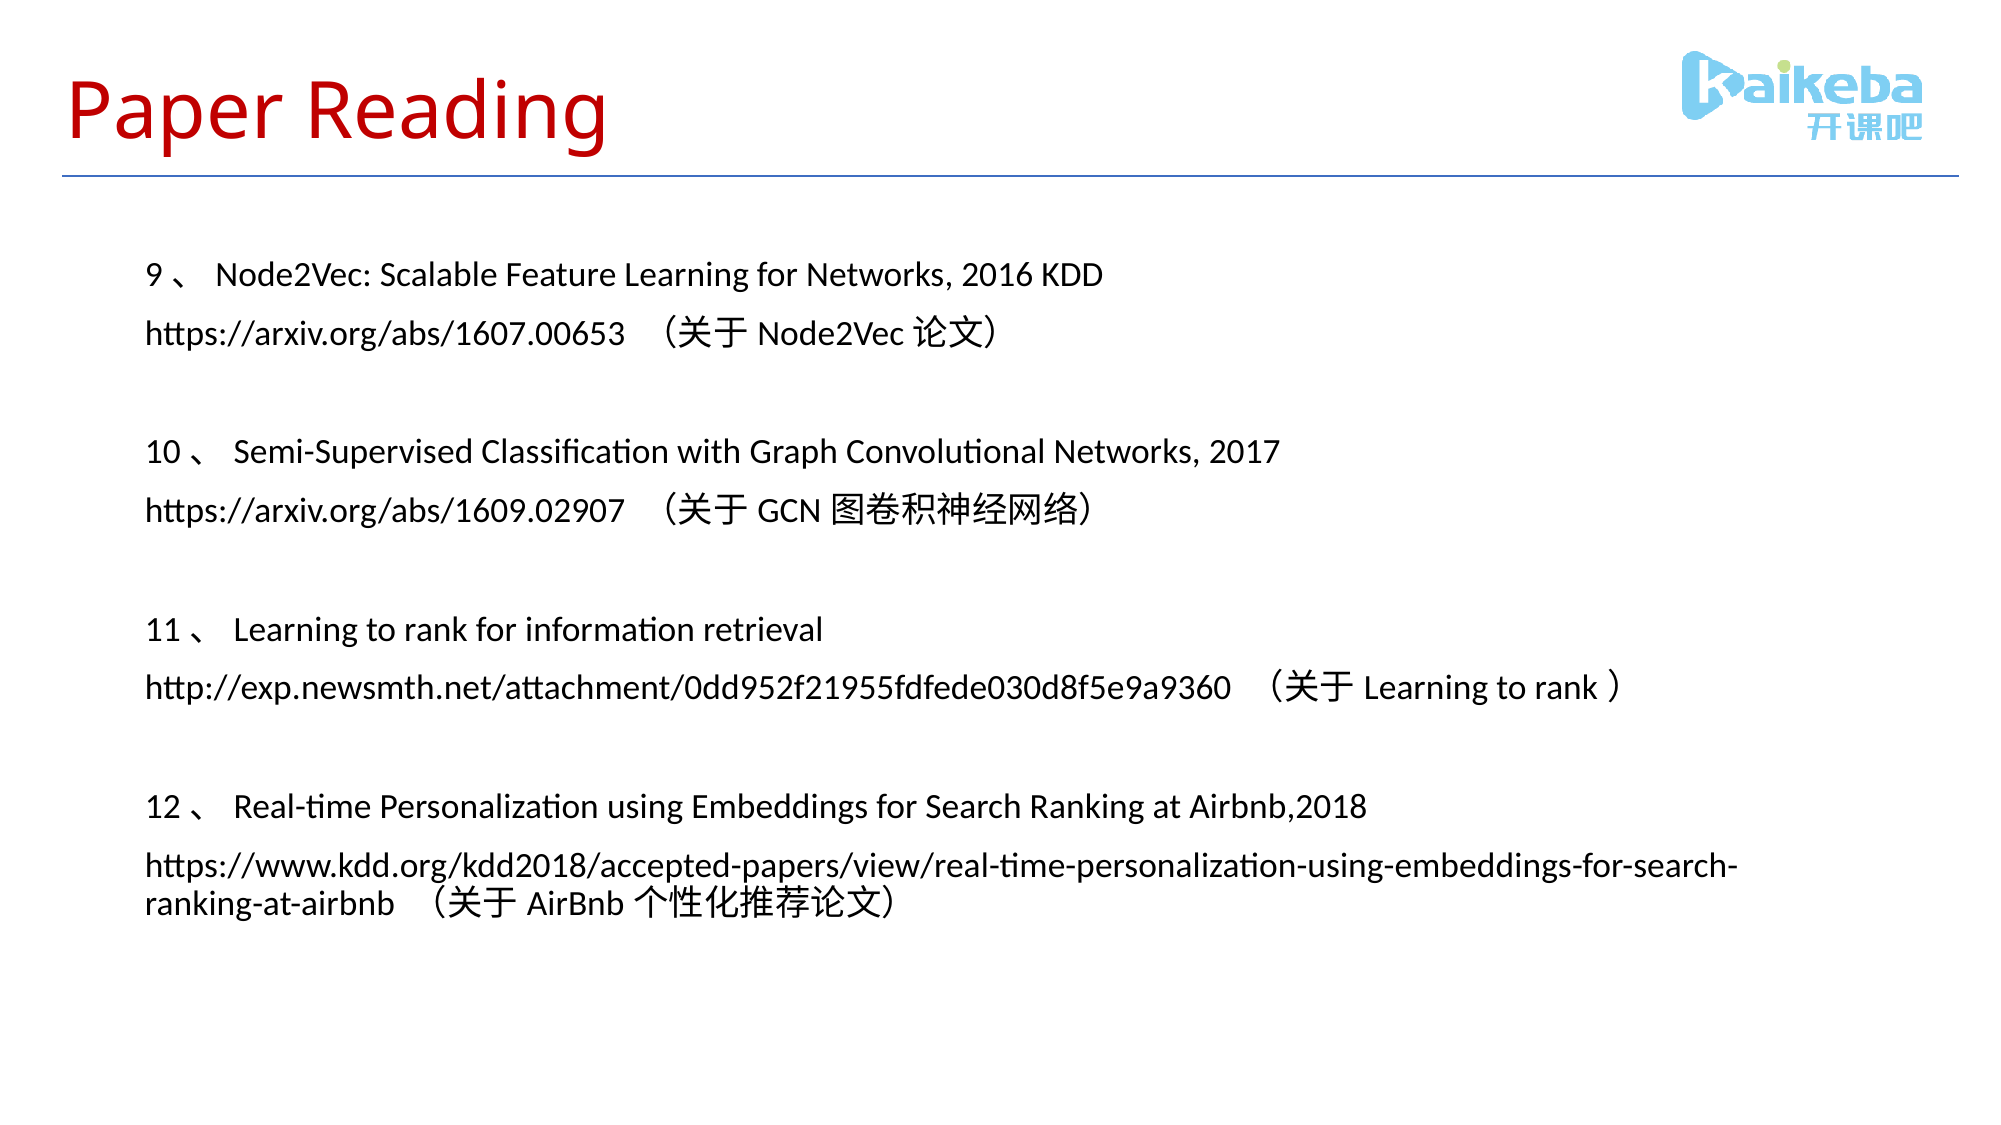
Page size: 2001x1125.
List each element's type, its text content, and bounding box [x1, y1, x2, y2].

text_box 表示用户u 对item i 的评分 当 >0时，表示有评分，当=0时，表示没有评分， 表示用户u 的向量，k维列向量 表示item i 的向量，k维列向量 用户矩阵X，用户数为N 商品矩阵Y，商品数为M [1653, 21, 1950, 167]
title Paper Reading [57, 59, 1728, 167]
list 9、Node2Vec: Scalable Feature Learning for Networks, 2016 KDD https://arxiv.org/abs/1607.00653 （关于Node2Vec论文） 10、Semi-Supervised Classification with Graph Convolutional Networks, 2017 https://arxiv.org/abs/1609.02907 （关于GCN图卷积神经网络） 11、Learning to rank for information retrieval http://exp.newsmth.net/attachment/0dd952f21955fdfede030d8f5e9a9360 （关于Learning to rank） 12、Real-time Personalization using Embeddings for Search Ranking at Airbnb,2018 https://www.kdd.org/kdd2018/accepted-papers/view/real-time-personalization-using-embeddings-for-search-ranking-at-airbnb （关于AirBnb个性化推荐论文） [136, 247, 1863, 963]
